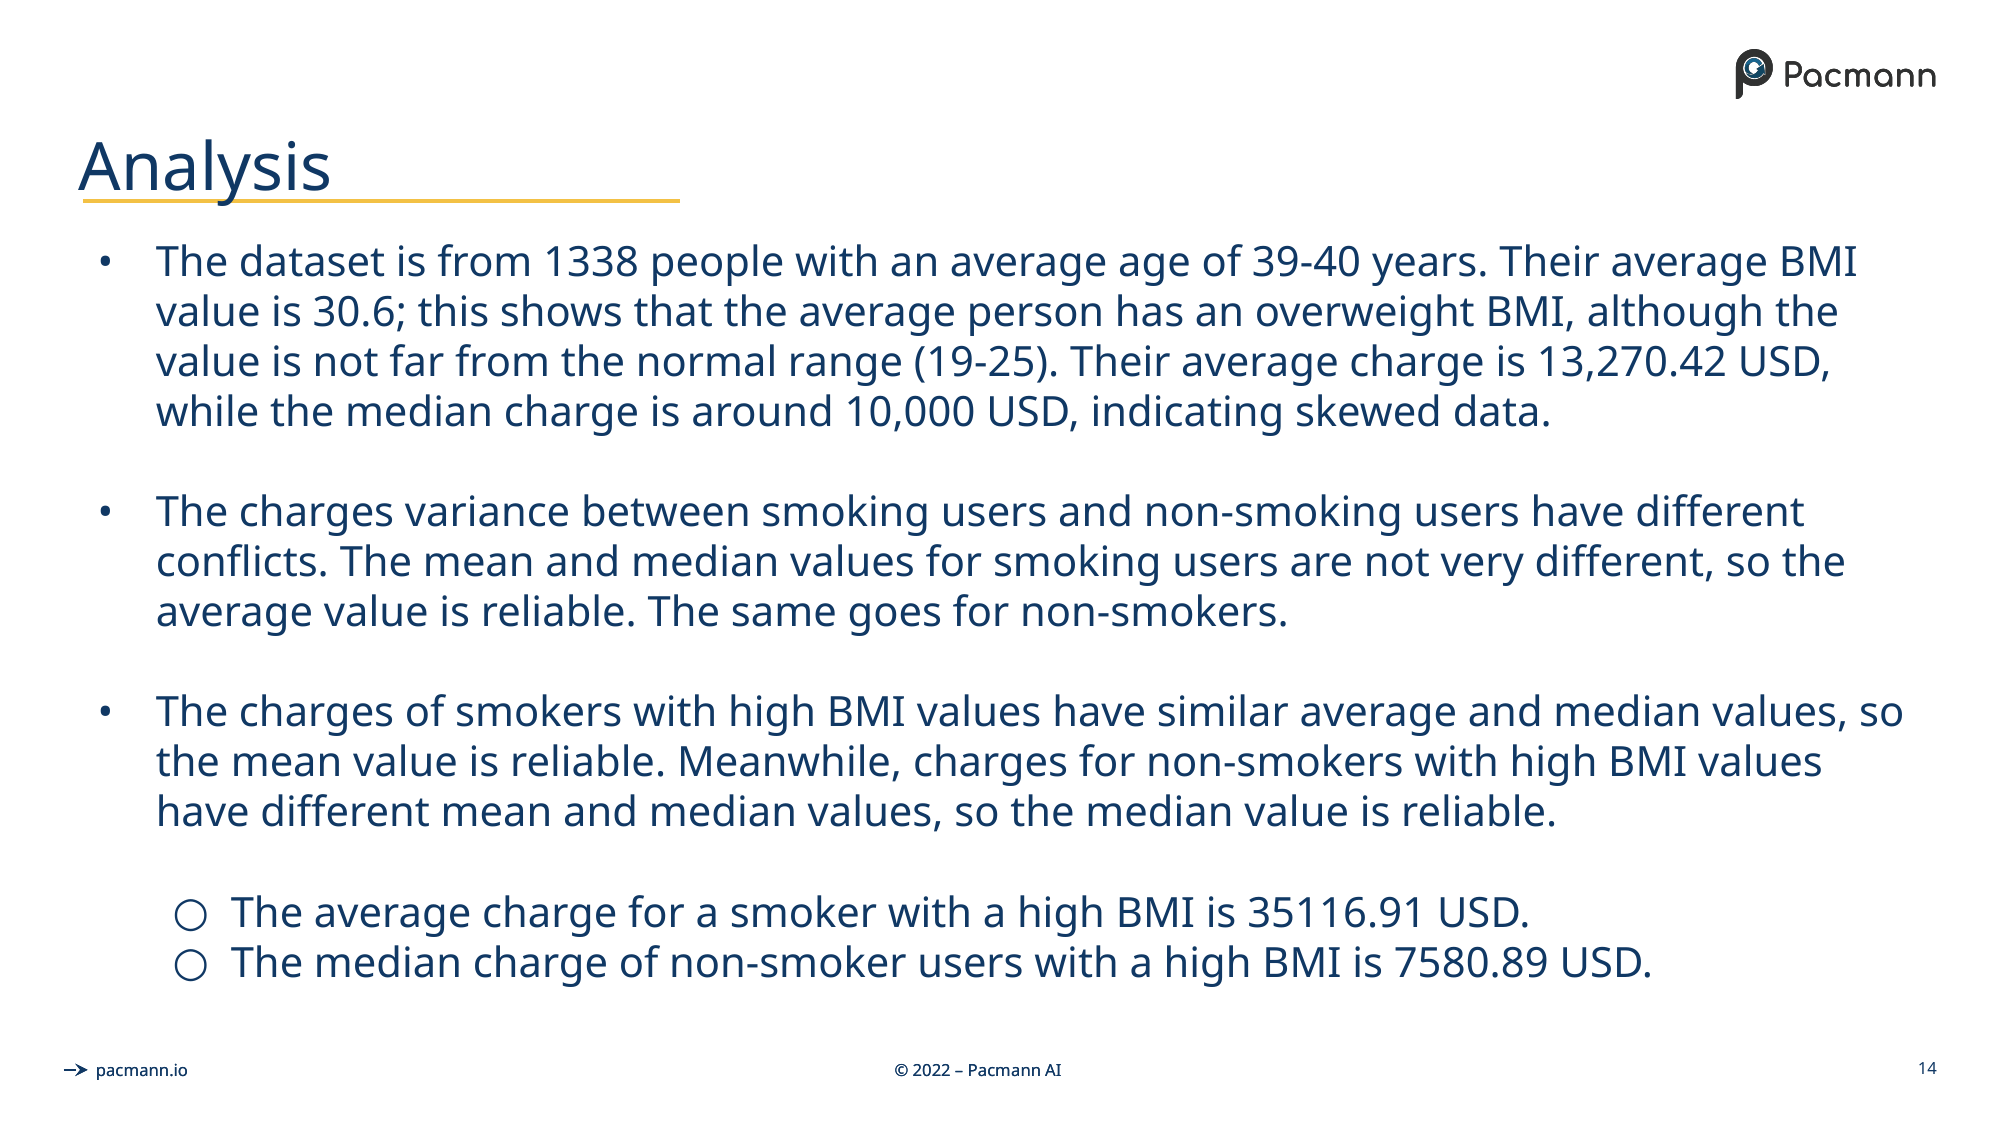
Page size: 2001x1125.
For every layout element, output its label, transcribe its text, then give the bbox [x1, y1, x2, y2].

title Analysis [63, 59, 1935, 278]
text_box The dataset is from 1338 people with an average age of 39-40 years. Their average BMI value is 30.6; this shows that the average person has an overweight BMI, although the value is not far from the normal range (19-25). Their average charge is 13,270.42 USD, while the median charge is around 10,000 USD, indicating skewed data. The charges variance between smoking users and non-smoking users have different conflicts. The mean and median values for smoking users are not very different, so the average value is reliable. The same goes for non-smokers. The charges of smokers with high BMI values have similar average and median values, so the mean value is reliable. Meanwhile, charges for non-smokers with high BMI values have different mean and median values, so the median value is reliable. The average charge for a smoker with a high BMI is 35116.91 USD. The median charge of non-smoker users with a high BMI is 7580.89 USD. [65, 227, 1934, 1125]
picture [1707, 36, 1966, 112]
